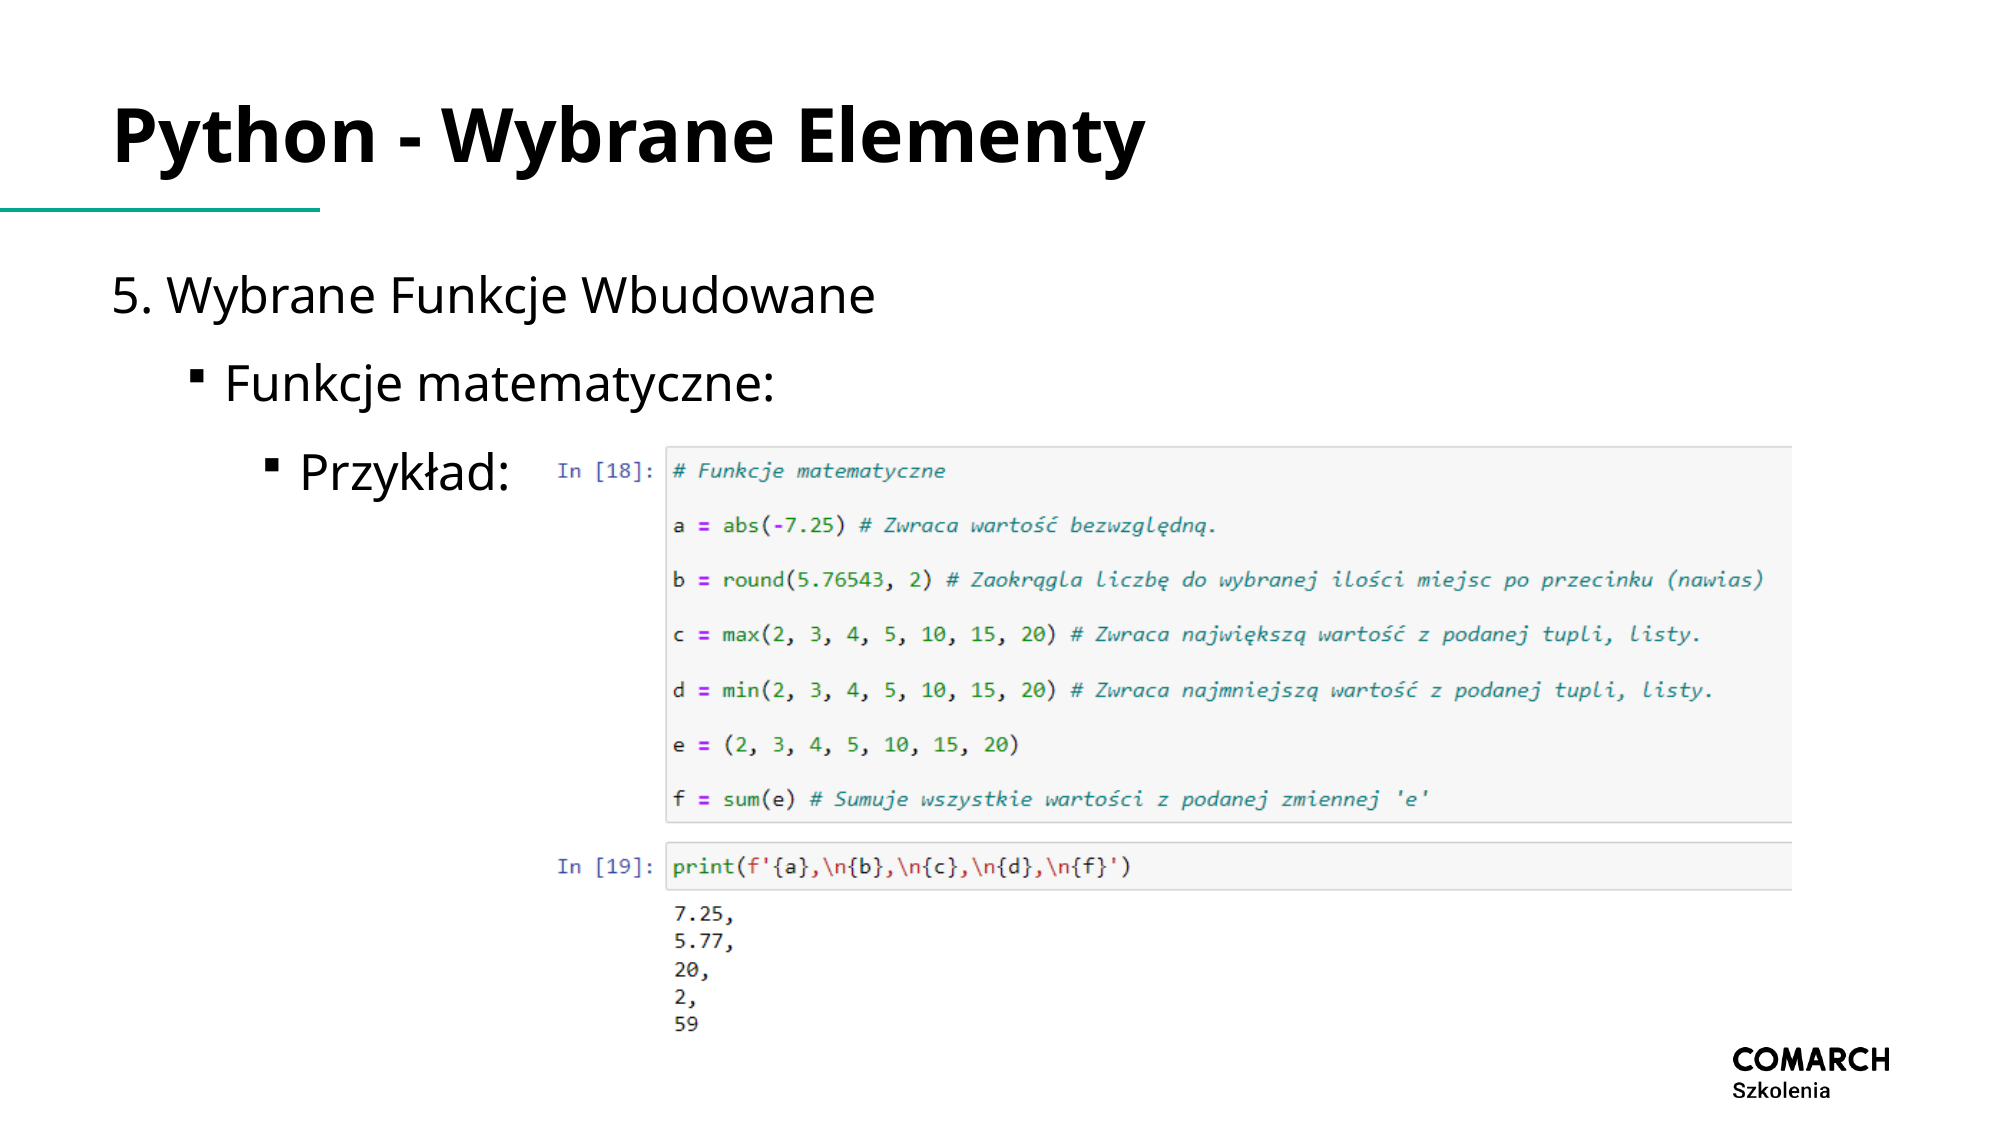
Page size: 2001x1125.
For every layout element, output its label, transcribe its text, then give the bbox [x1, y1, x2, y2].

title Python - Wybrane Elementy [111, 0, 1889, 185]
picture [1733, 1047, 1889, 1098]
picture [551, 432, 1792, 1037]
list 5. Wybrane Funkcje Wbudowane Funkcje matematyczne: Przykład: [111, 243, 1889, 1000]
